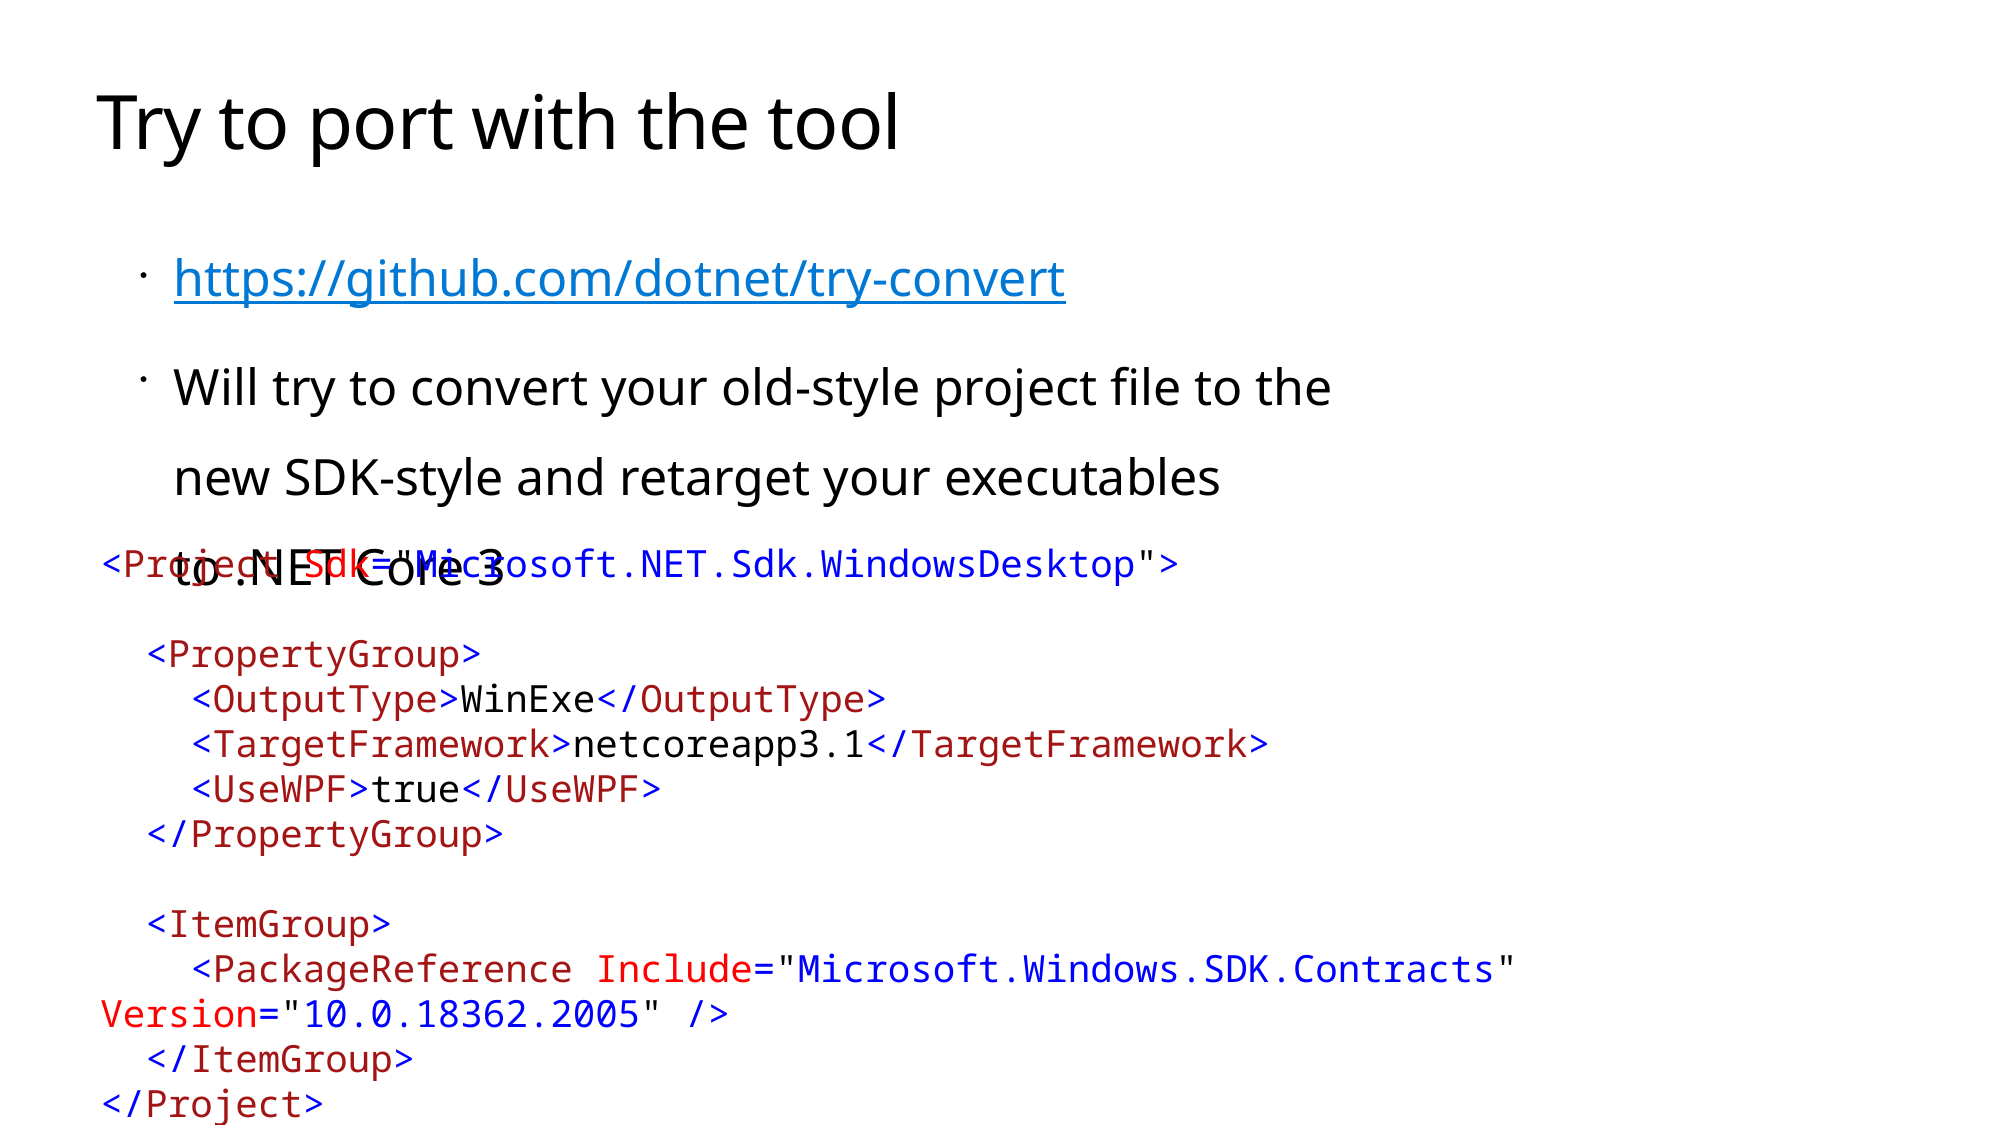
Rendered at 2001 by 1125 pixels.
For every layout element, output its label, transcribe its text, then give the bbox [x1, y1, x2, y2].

text_box <Project Sdk="Microsoft.NET.Sdk.WindowsDesktop"> <PropertyGroup> <OutputType>WinExe</OutputType> <TargetFramework>netcoreapp3.1</TargetFramework> <UseWPF>true</UseWPF> </PropertyGroup> <ItemGroup> <PackageReference Include="Microsoft.Windows.SDK.Contracts" Version="10.0.18362.2005" /> </ItemGroup> </Project> [85, 533, 2000, 1125]
list https://github.com/dotnet/try-convert Will try to convert your old-style project file to the new SDK-style and retarget your executables to .NET Core 3 [98, 212, 1404, 487]
title Try to port with the tool [96, 75, 1904, 166]
